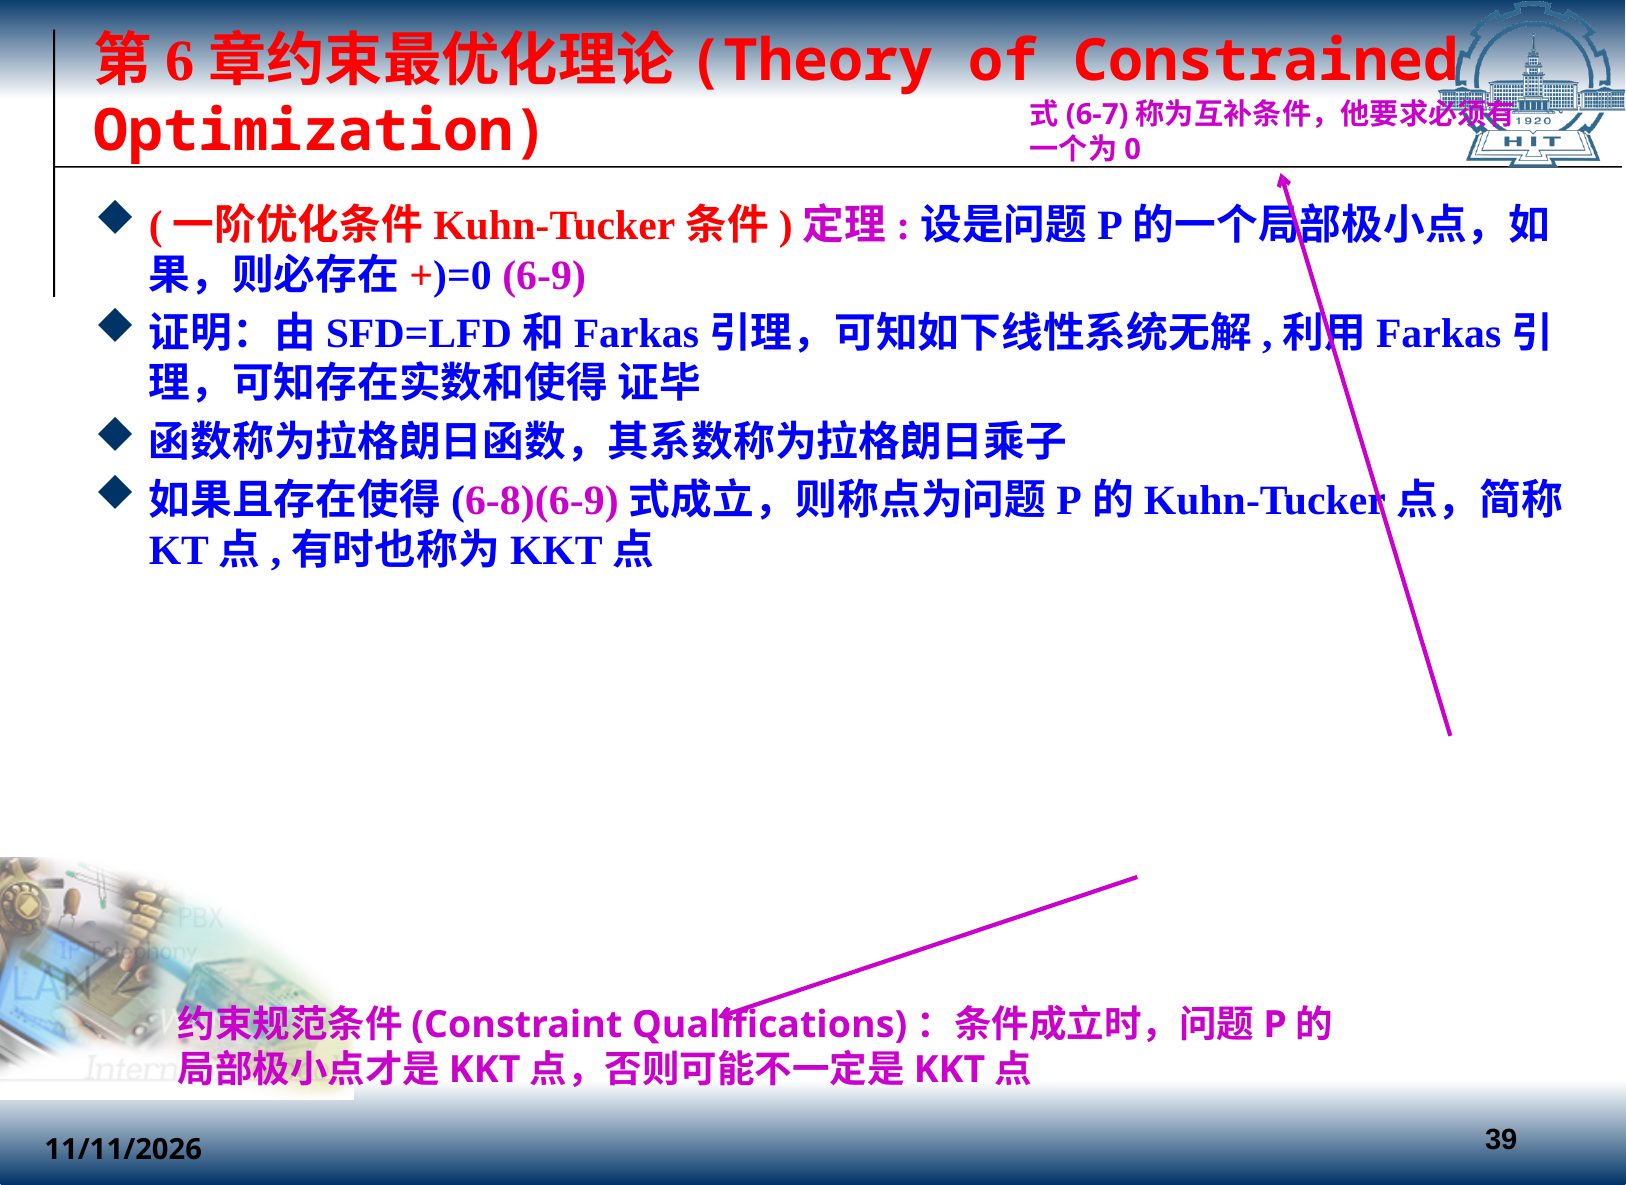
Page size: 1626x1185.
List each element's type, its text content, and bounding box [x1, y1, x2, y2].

picture [0, 857, 354, 1100]
text_box 约束规范条件(Constraint Qualifications)：条件成立时，问题P的局部极小点才是KKT点，否则可能不一定是KKT点 [162, 992, 1380, 1098]
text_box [717, 876, 1138, 1018]
title 第6章约束最优化理论(Theory of Constrained Optimization) [78, 29, 1498, 155]
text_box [1280, 173, 1451, 737]
picture [1438, 1, 1626, 167]
